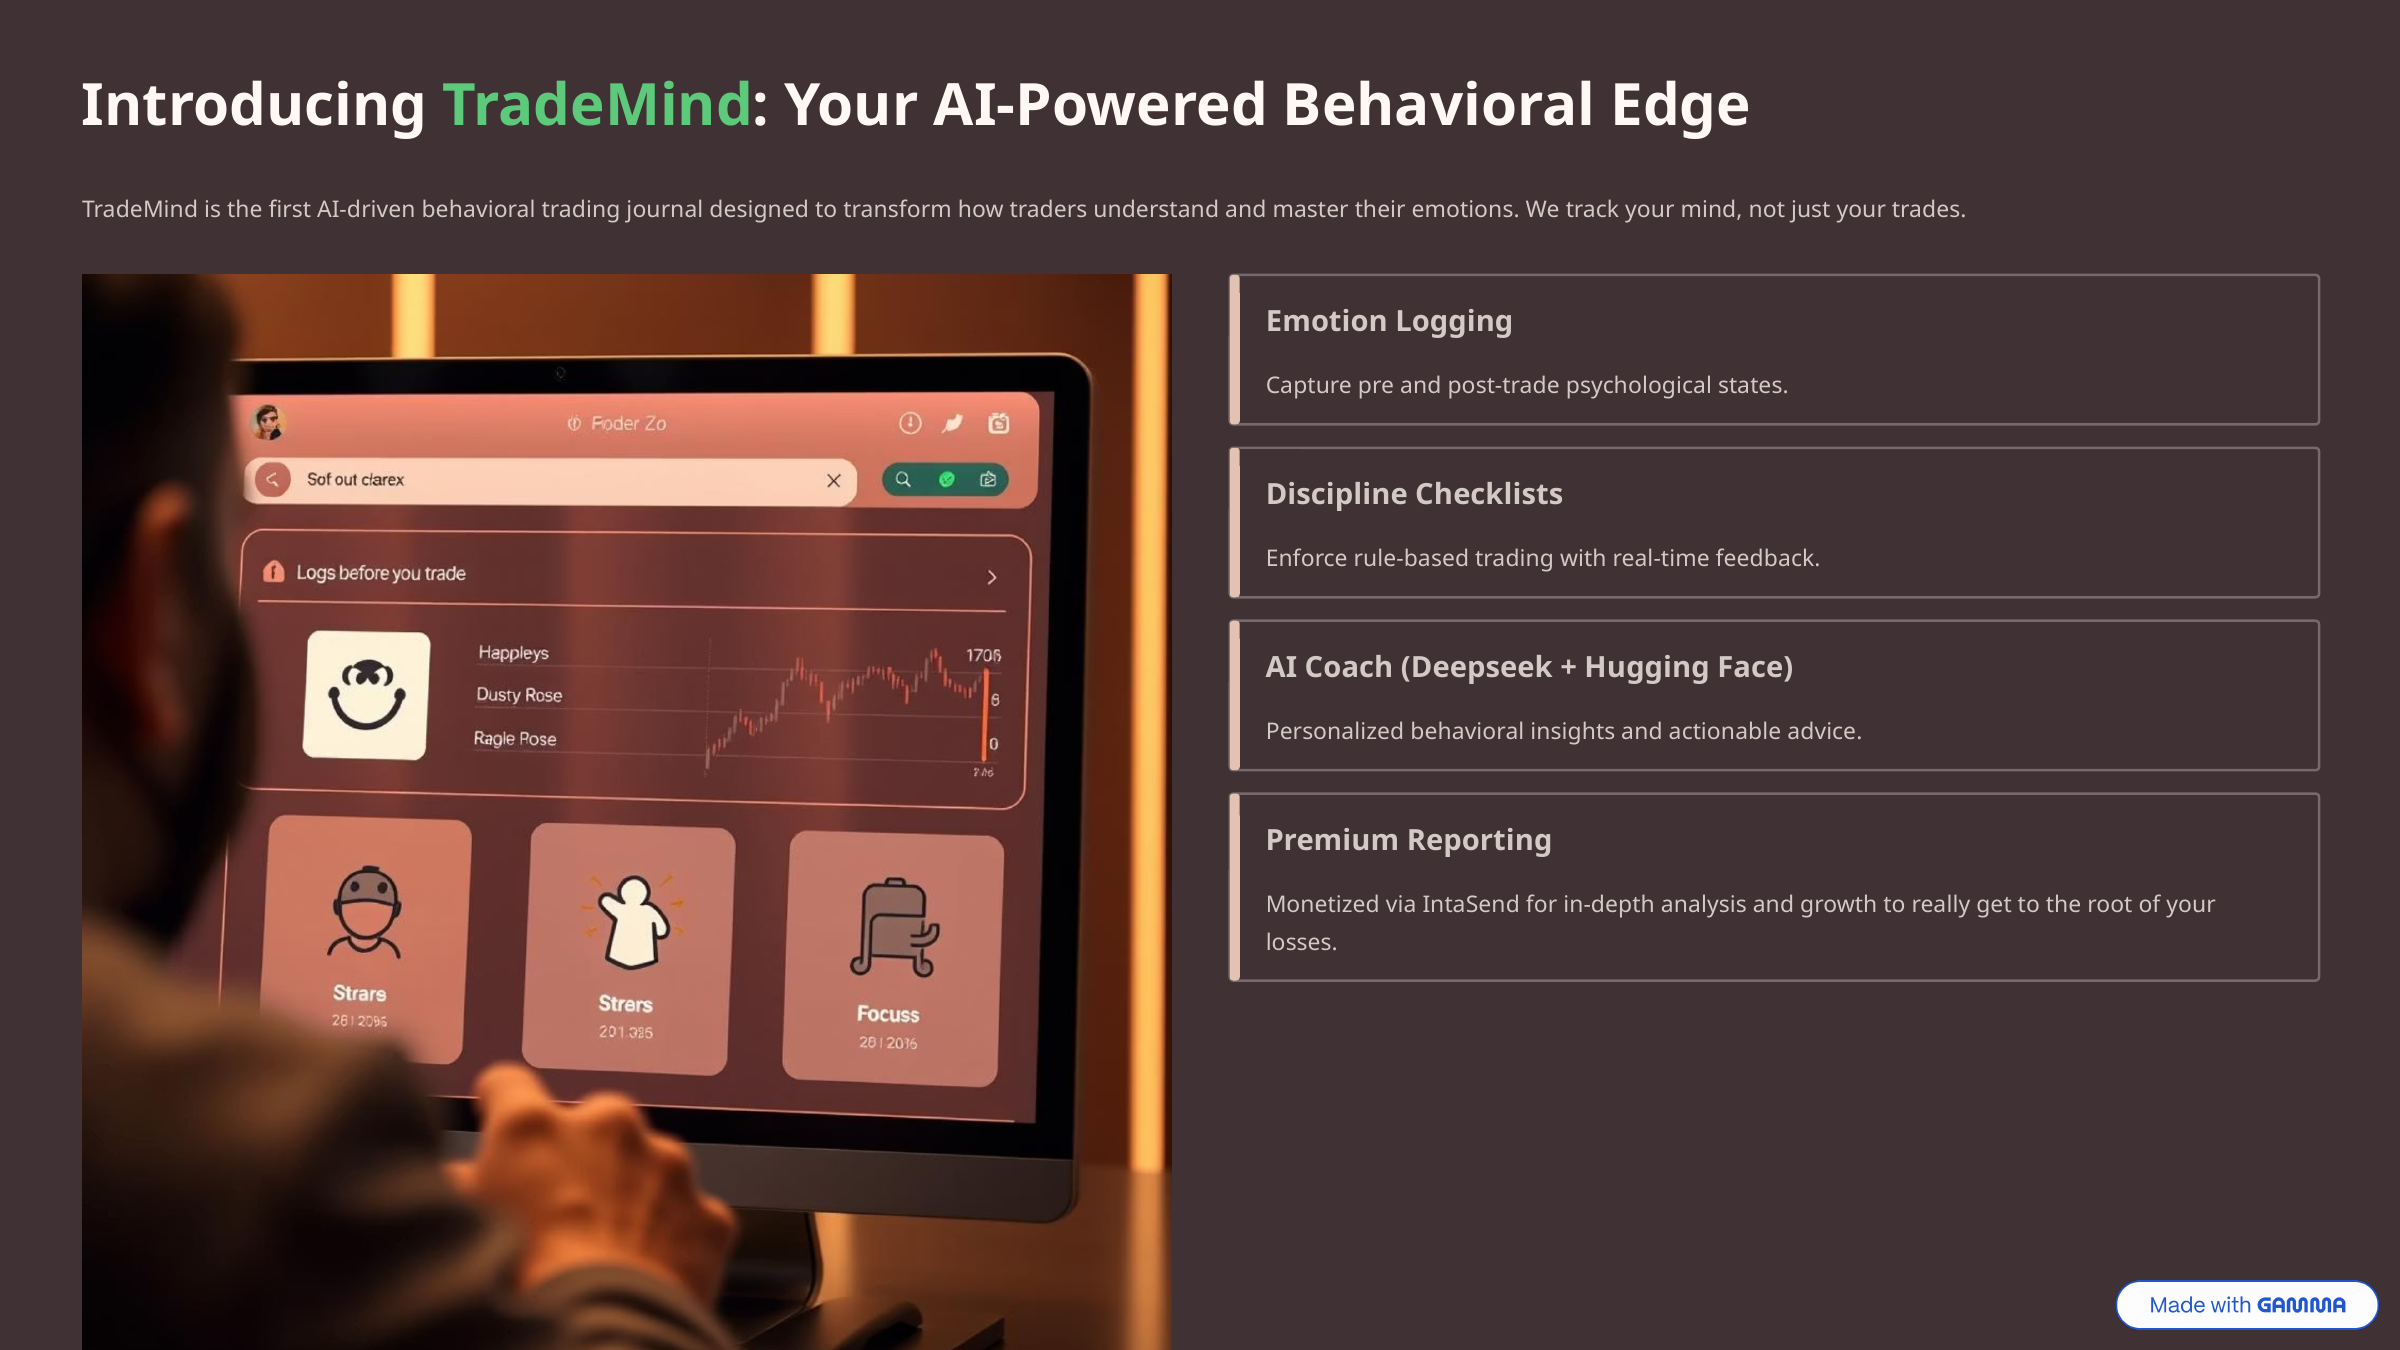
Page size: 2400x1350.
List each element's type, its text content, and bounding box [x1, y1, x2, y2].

text_box Emotion Logging [1265, 300, 1559, 338]
text_box [1229, 793, 1240, 981]
text_box Enforce rule-based trading with real-time feedback. [1265, 533, 2294, 572]
text_box [1237, 620, 2320, 771]
text_box Introducing TradeMind: Your AI-Powered Behavioral Edge [81, 64, 1819, 138]
text_box [1238, 793, 2320, 981]
text_box TradeMind is the first AI-driven behavioral trading journal designed to transform how traders understand and master their emotions. We track your mind, not just your trades. [82, 184, 2318, 223]
picture [81, 274, 1172, 1350]
text_box Discipline Checklists [1265, 473, 1579, 511]
text_box Premium Reporting [1265, 819, 1563, 857]
text_box AI Coach (Deepseek + Hugging Face) [1265, 646, 1806, 684]
picture [2106, 1271, 2389, 1339]
text_box Monetized via IntaSend for in-depth analysis and growth to really get to the root of your losses. [1265, 879, 2294, 955]
text_box [1229, 620, 1240, 771]
text_box [1229, 274, 1240, 425]
text_box [1237, 274, 2320, 425]
text_box Capture pre and post-trade psychological states. [1265, 360, 2294, 399]
text_box [1237, 447, 2320, 598]
text_box Personalized behavioral insights and actionable advice. [1265, 706, 2294, 745]
text_box [1229, 447, 1240, 598]
